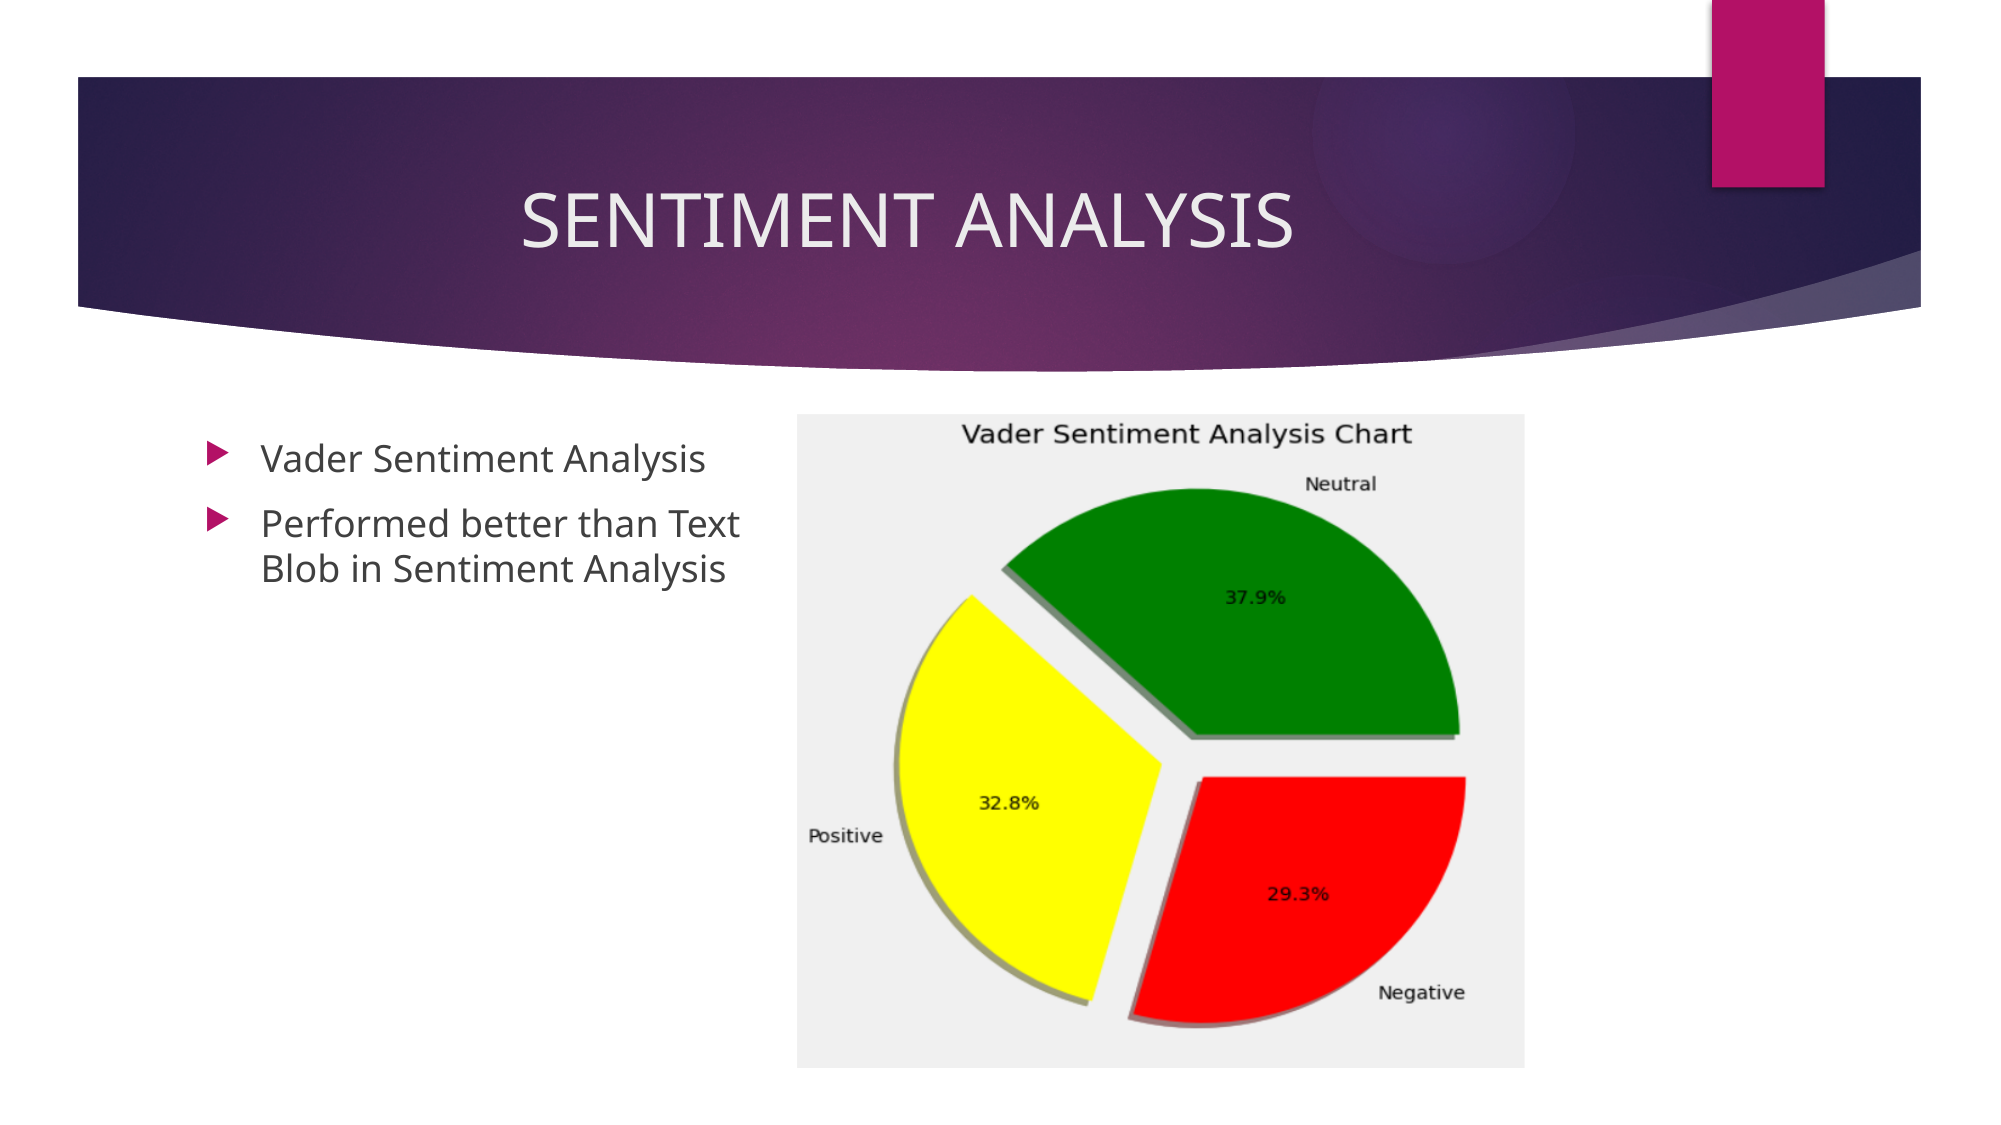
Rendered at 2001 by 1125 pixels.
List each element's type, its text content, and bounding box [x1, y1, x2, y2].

title SENTIMENT ANALYSIS [189, 159, 1627, 276]
picture [796, 410, 1529, 1068]
list Vader Sentiment Analysis Performed better than Text Blob in Sentiment Analysis [189, 427, 767, 1045]
